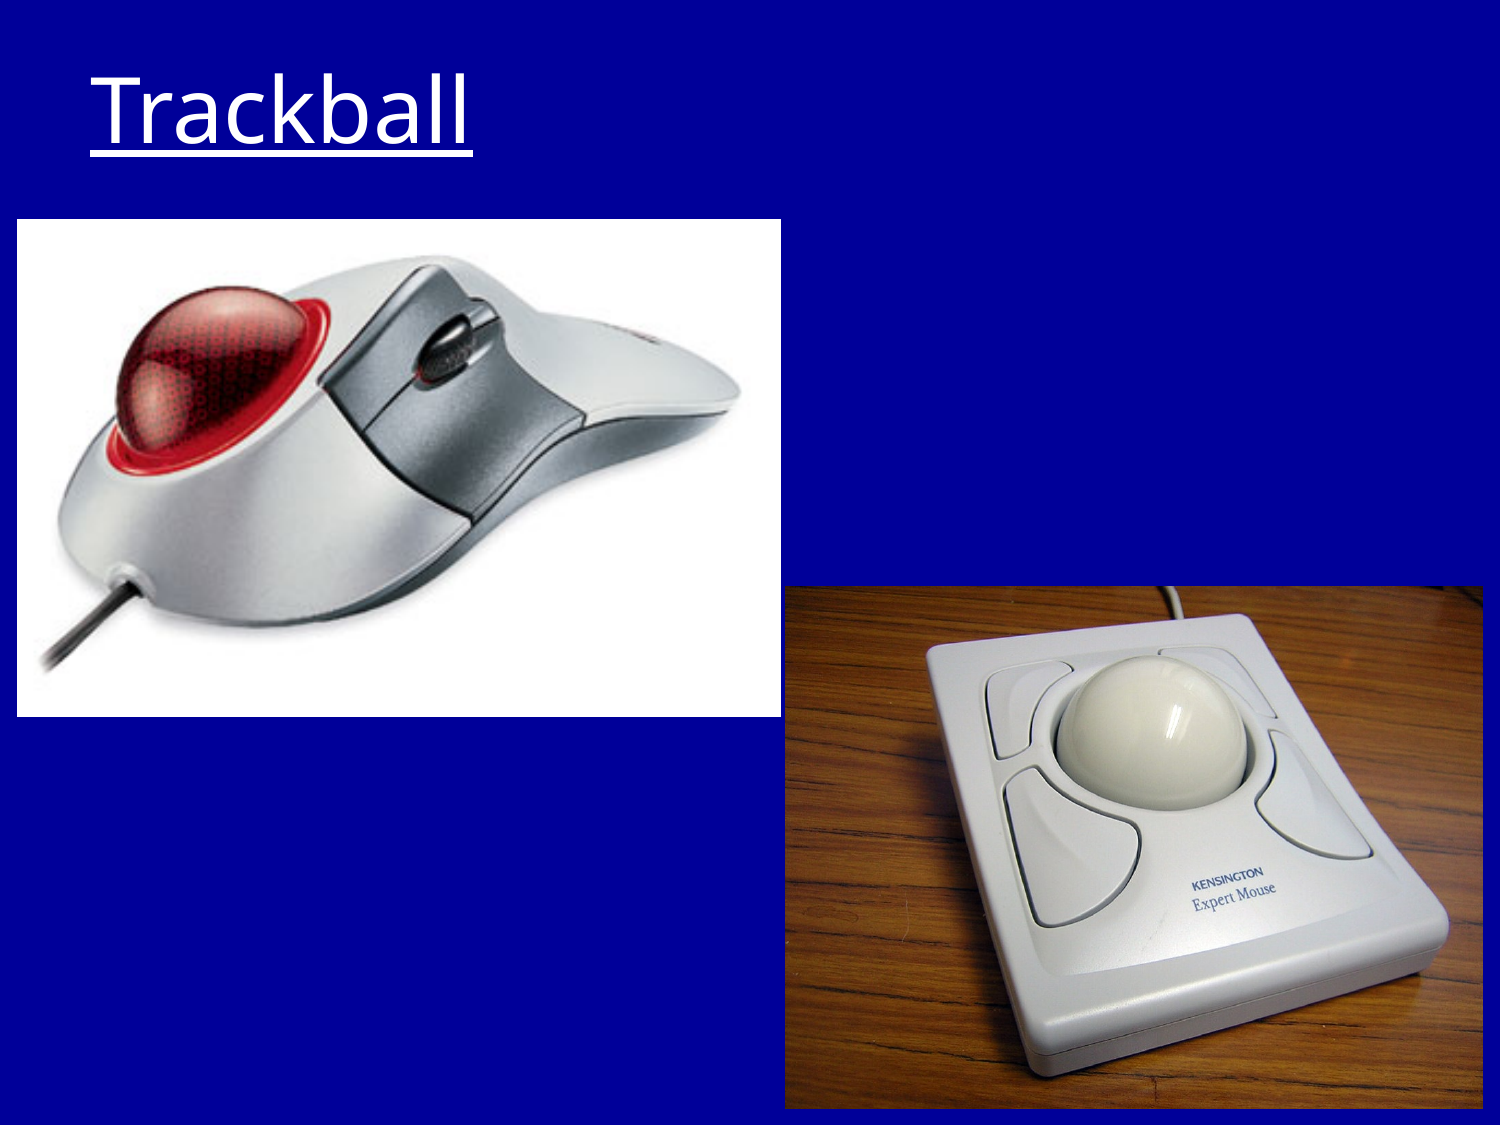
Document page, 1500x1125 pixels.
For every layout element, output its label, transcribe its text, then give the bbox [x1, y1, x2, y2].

picture [17, 219, 781, 717]
title Trackball [74, 47, 1426, 276]
picture [785, 585, 1483, 1110]
